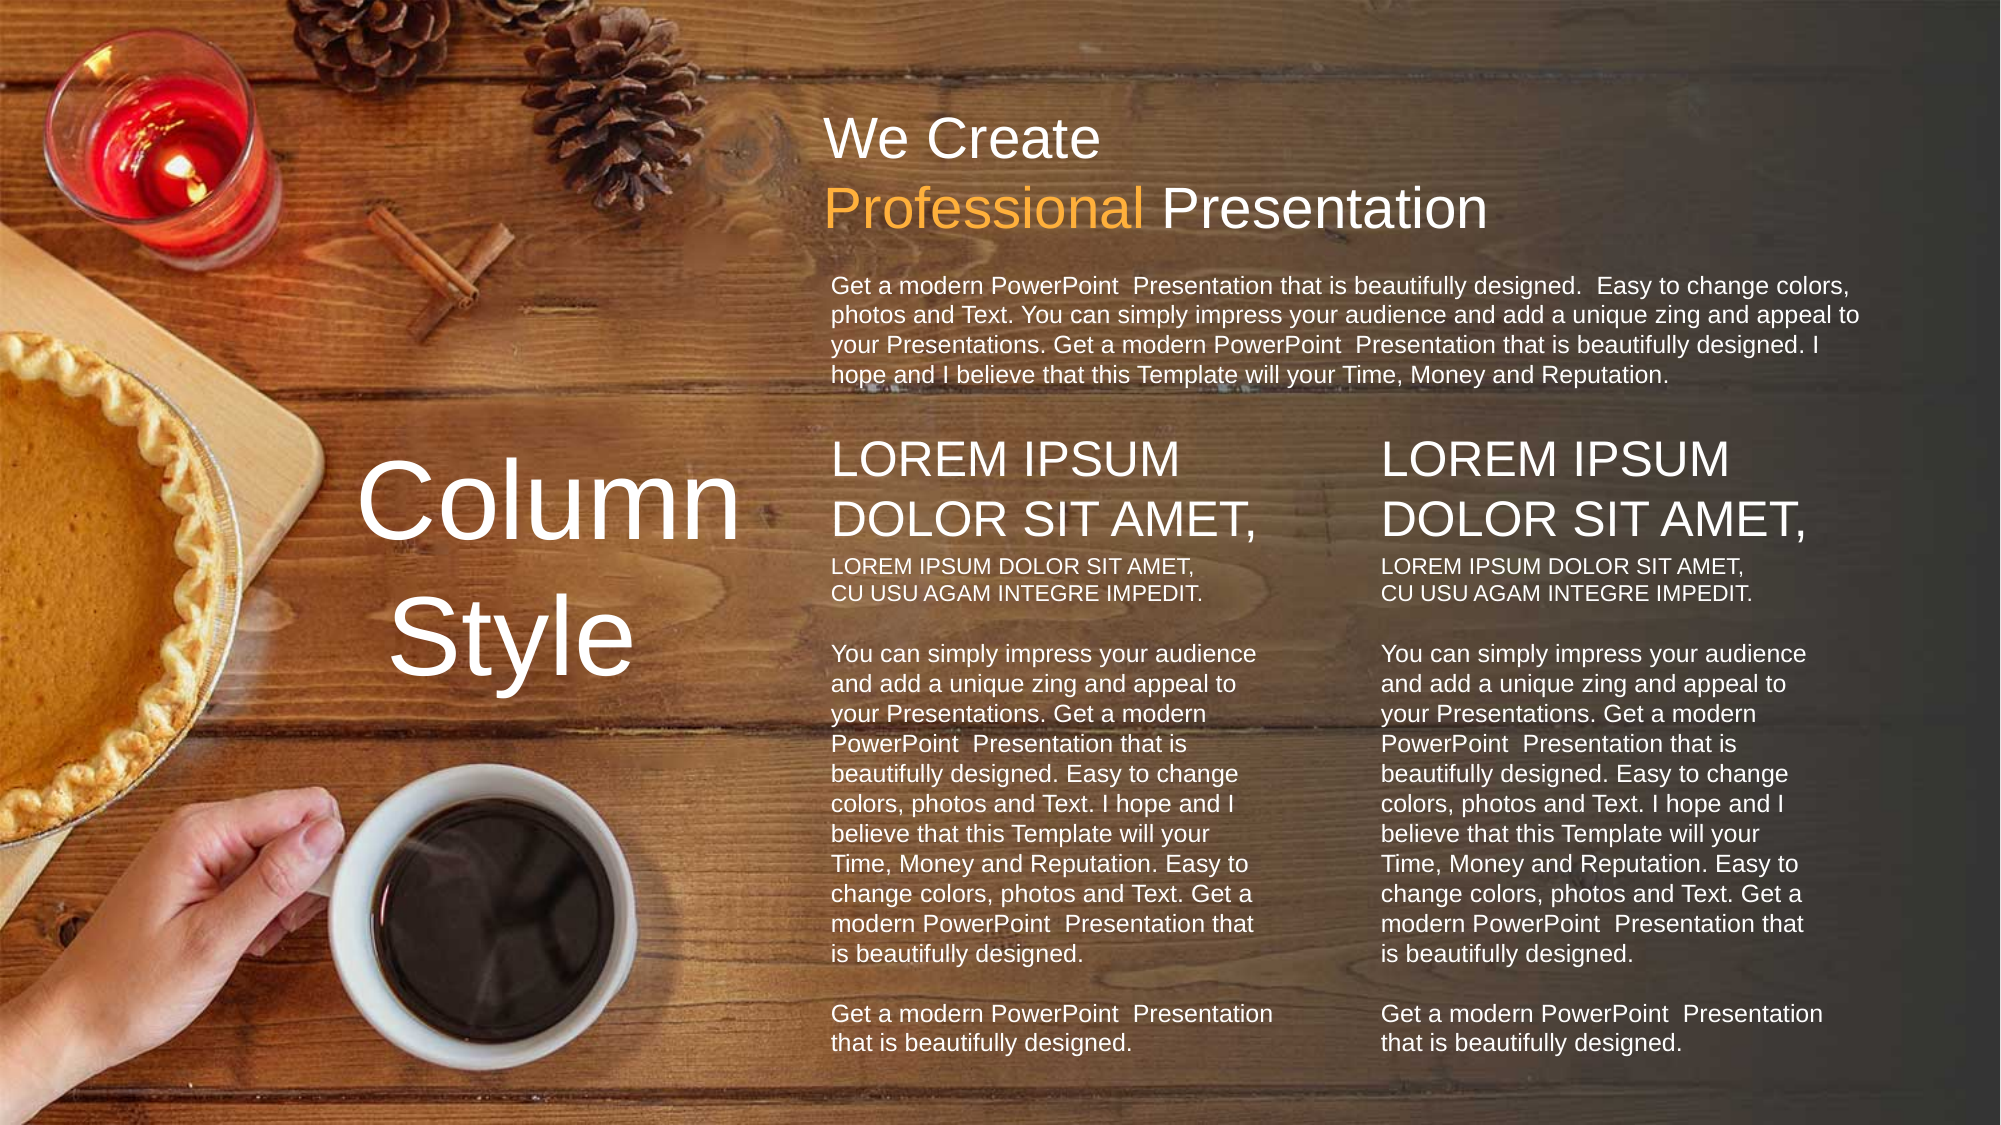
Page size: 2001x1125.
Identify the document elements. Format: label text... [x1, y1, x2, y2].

text_box Column Style [341, 420, 772, 705]
text_box LOREM IPSUM DOLOR SIT AMET, [1366, 419, 1843, 554]
picture [0, 0, 2001, 1125]
text_box LOREM IPSUM DOLOR SIT AMET, CU USU AGAM INTEGRE IMPEDIT. [1366, 554, 1843, 614]
text_box You can simply impress your audience and add a unique zing and appeal to your Presentations. Get a modern PowerPoint Presentation that is beautifully designed. Easy to change colors, photos and Text. I hope and I believe that this Template will your Time, Money and Reputation. Easy to change colors, photos and Text. Get a modern PowerPoint Presentation that is beautifully designed. Get a modern PowerPoint Presentation that is beautifully designed. [816, 630, 1293, 1065]
text_box We Create Professional Presentation [816, 99, 1587, 240]
text_box Get a modern PowerPoint Presentation that is beautifully designed. Easy to change colors, photos and Text. You can simply impress your audience and add a unique zing and appeal to your Presentations. Get a modern PowerPoint Presentation that is beautifully designed. I hope and I believe that this Template will your Time, Money and Reputation. [816, 261, 1887, 397]
text_box LOREM IPSUM DOLOR SIT AMET, [816, 419, 1293, 554]
text_box LOREM IPSUM DOLOR SIT AMET, CU USU AGAM INTEGRE IMPEDIT. [816, 554, 1293, 614]
text_box You can simply impress your audience and add a unique zing and appeal to your Presentations. Get a modern PowerPoint Presentation that is beautifully designed. Easy to change colors, photos and Text. I hope and I believe that this Template will your Time, Money and Reputation. Easy to change colors, photos and Text. Get a modern PowerPoint Presentation that is beautifully designed. Get a modern PowerPoint Presentation that is beautifully designed. [1366, 630, 1843, 1065]
